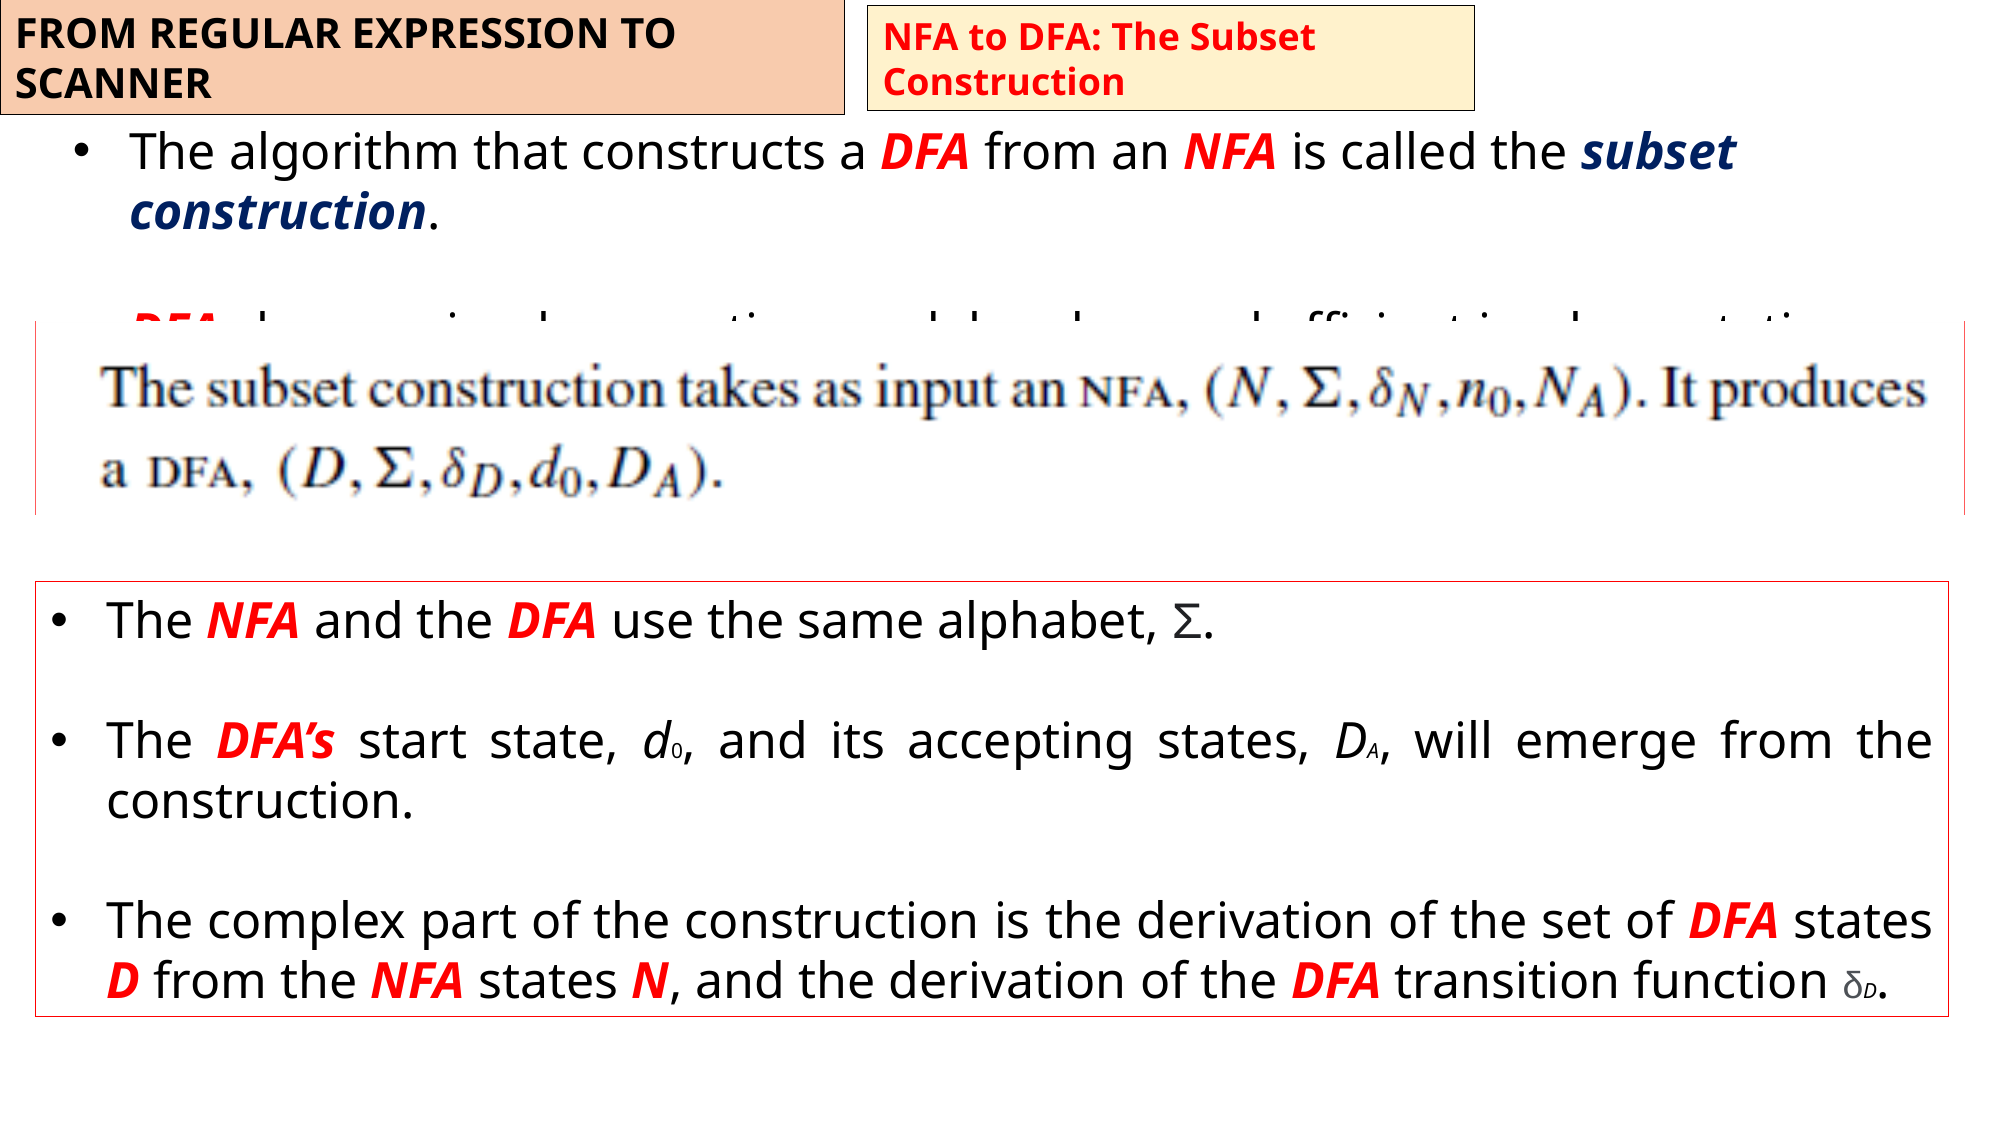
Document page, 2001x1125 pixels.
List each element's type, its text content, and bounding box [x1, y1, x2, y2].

text_box NFA to DFA: The Subset Construction [867, 5, 1475, 111]
text_box The NFA and the DFA use the same alphabet, Σ. The DFA’s start state, d0, and its accepting states, DA, will emerge from the construction. The complex part of the construction is the derivation of the set of DFA states D from the NFA states N, and the derivation of the DFA transition function δD. [35, 581, 1949, 1017]
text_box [35, 321, 1965, 515]
text_box FROM REGULAR EXPRESSION TO SCANNER [0, 0, 845, 115]
text_box The algorithm that constructs a DFA from an NFA is called the subset construction. DFAs have a simple execution model and several efficient implementations. [58, 112, 1987, 367]
